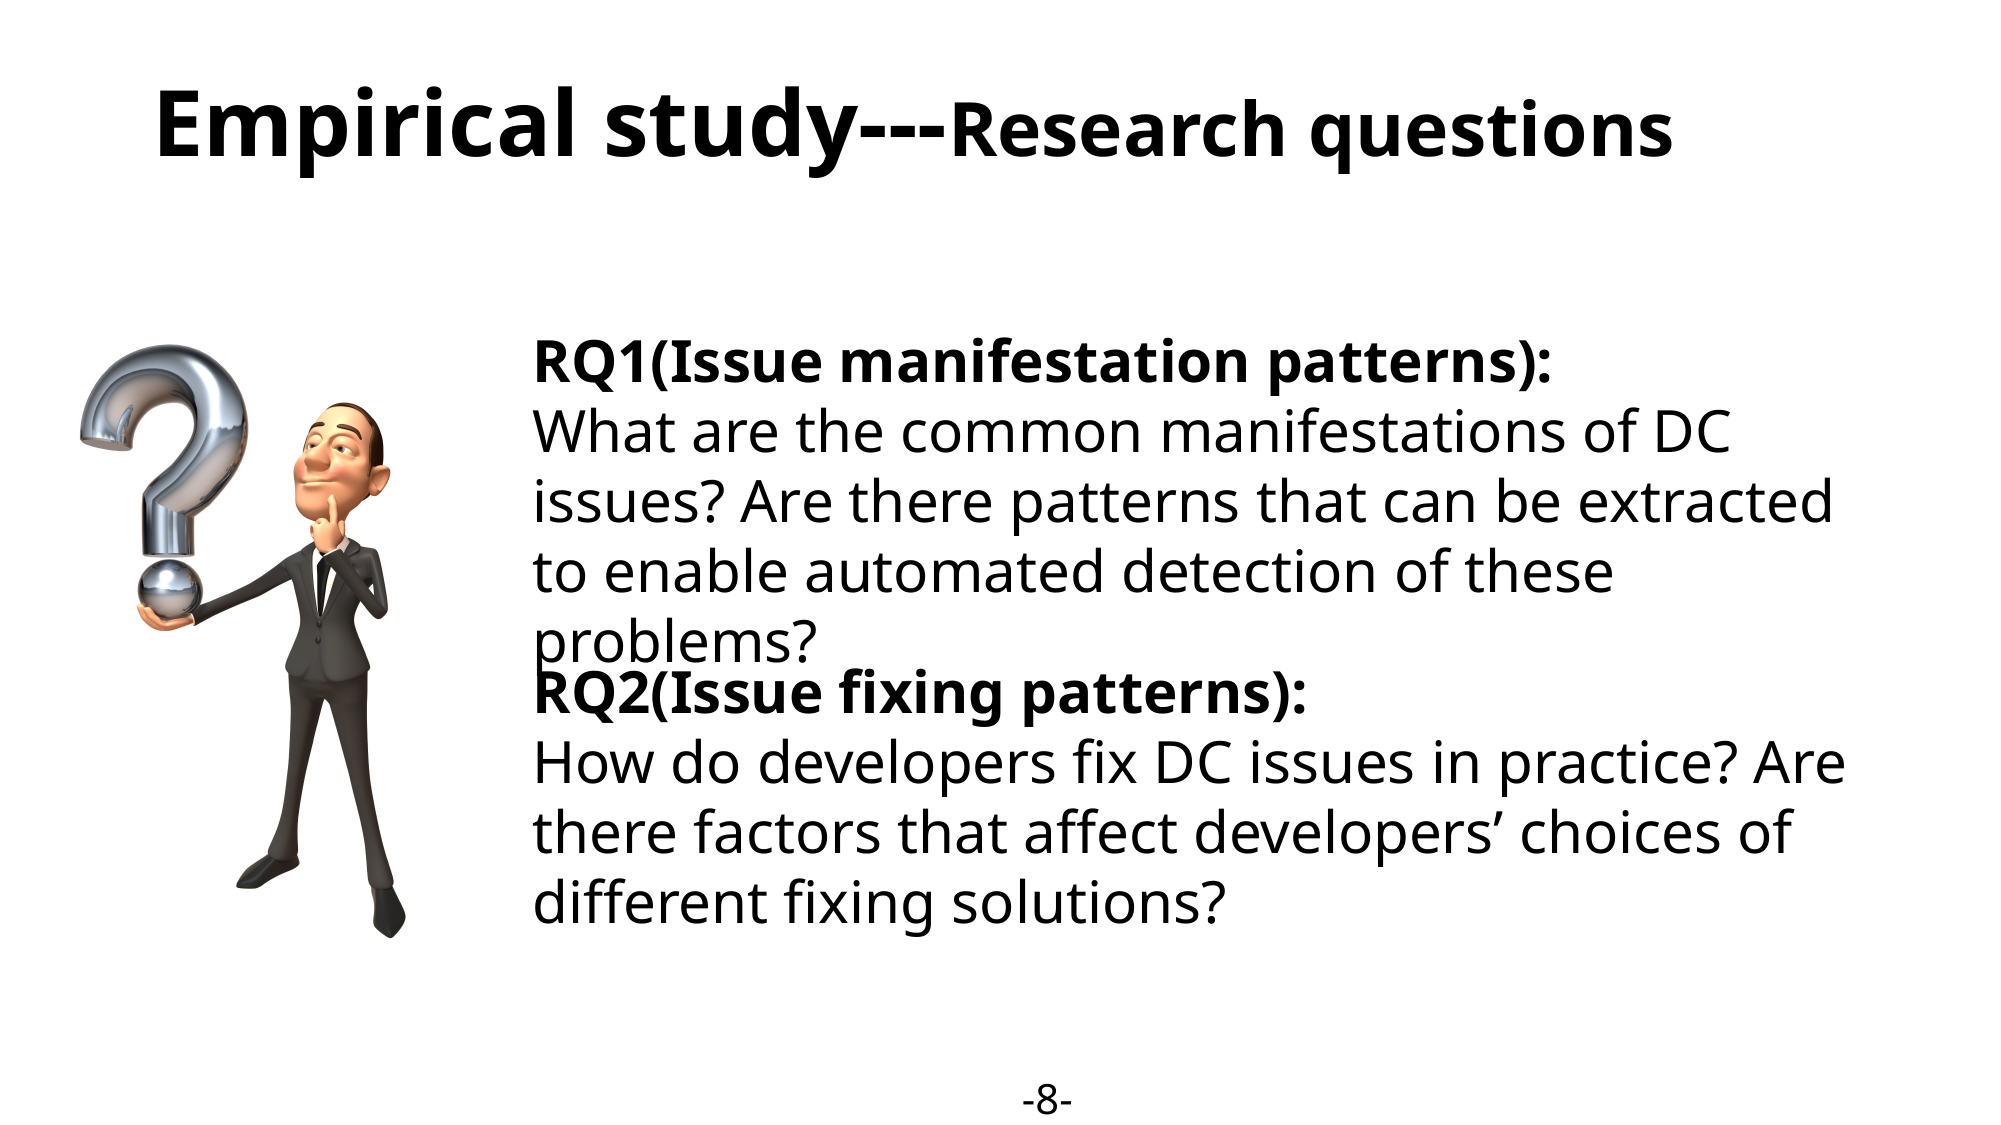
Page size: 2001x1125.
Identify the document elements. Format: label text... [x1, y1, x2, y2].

text_box RQ2(Issue fixing patterns): How do developers fix DC issues in practice? Are there factors that affect developers’ choices of different fixing solutions? [517, 647, 1881, 943]
text_box Empirical study---Research questions [137, 70, 1863, 288]
text_box RQ1(Issue manifestation patterns): What are the common manifestations of DC issues? Are there patterns that can be extracted to enable automated detection of these problems? [517, 317, 1881, 647]
picture [57, 331, 468, 946]
text_box -8- [822, 1065, 1273, 1125]
